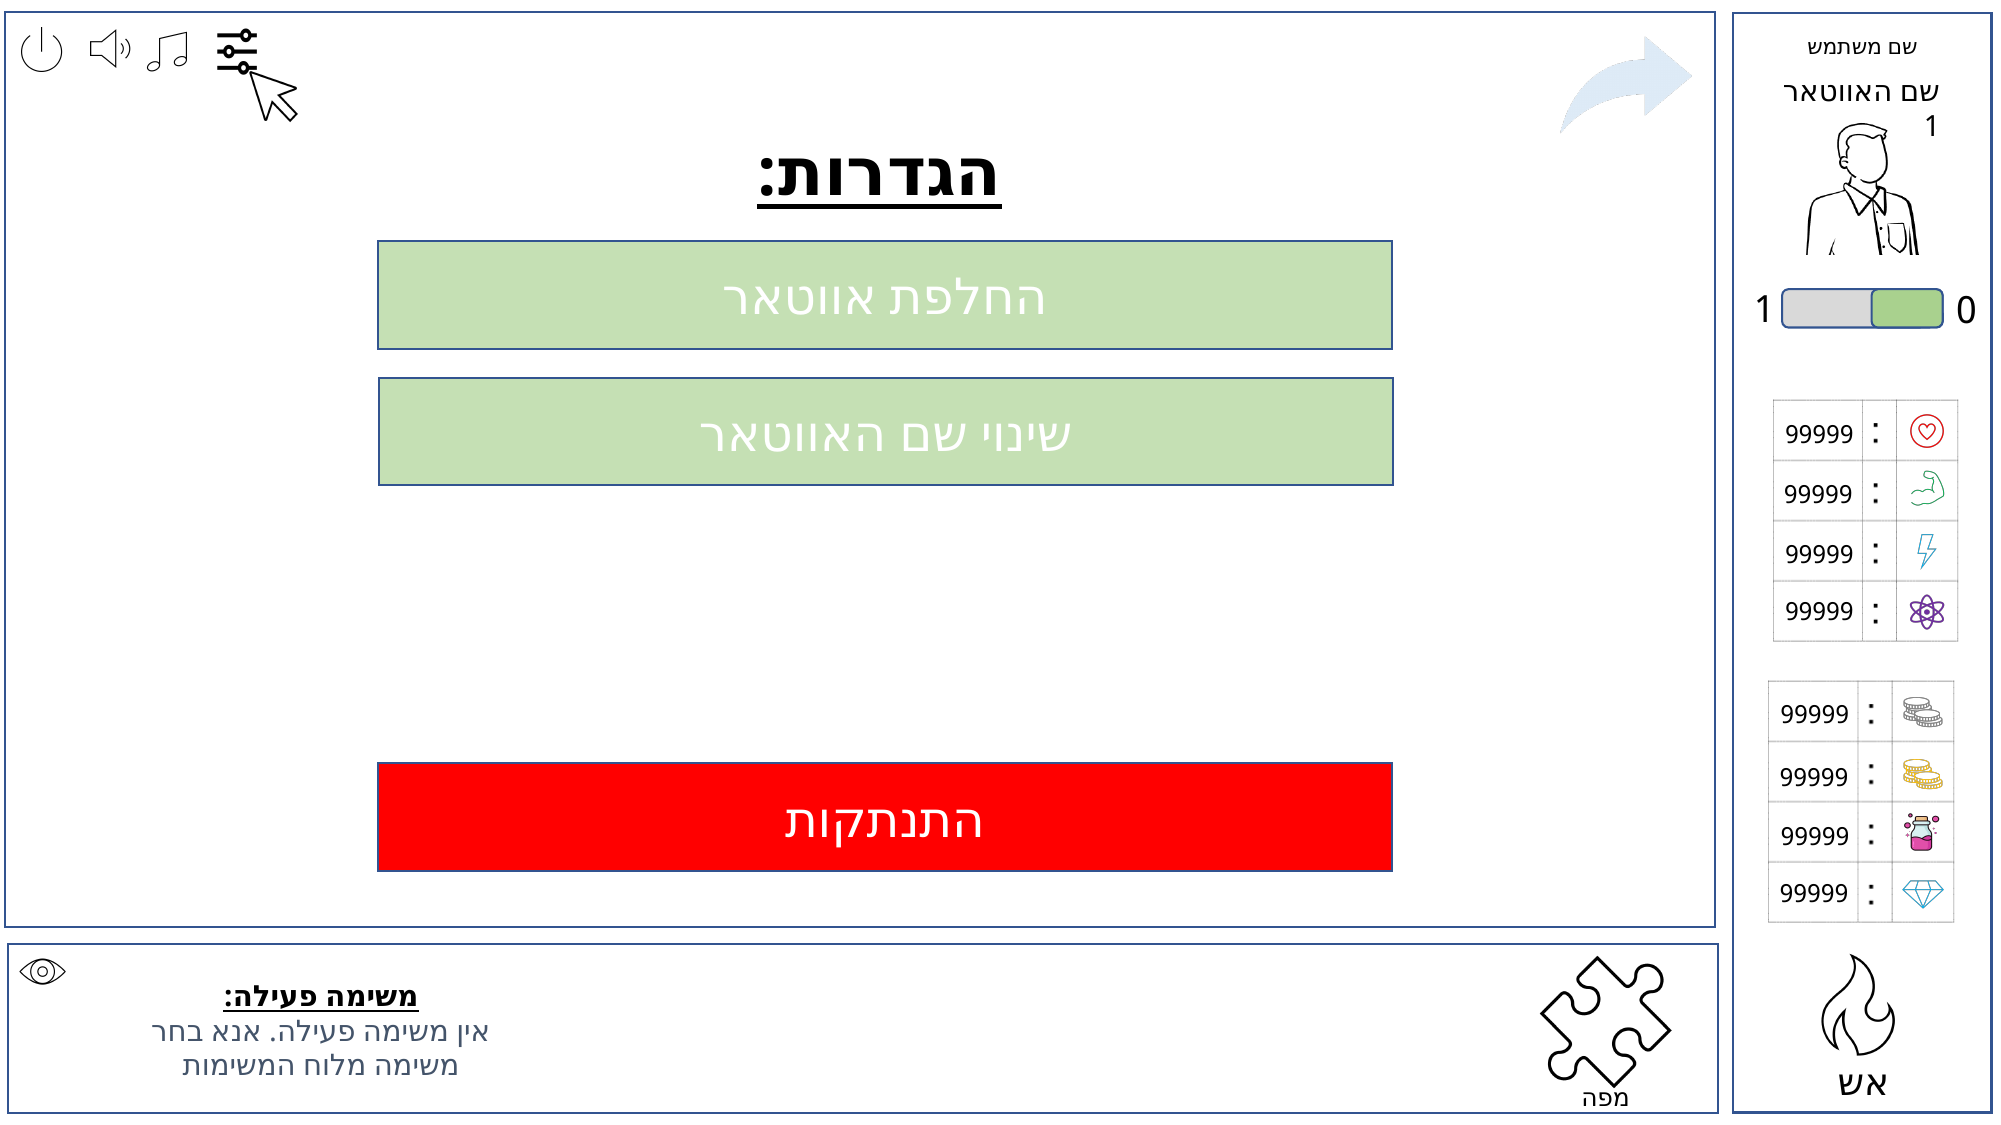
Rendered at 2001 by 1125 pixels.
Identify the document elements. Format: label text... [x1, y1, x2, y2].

picture [1547, 5, 1705, 163]
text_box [1529, 948, 1682, 1120]
text_box שינוי שם האווטאר [378, 377, 1394, 486]
text_box [7, 943, 1719, 1114]
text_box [1712, 13, 1992, 1113]
text_box התנתקות [377, 762, 1393, 872]
text_box החלפת אווטאר [377, 240, 1393, 350]
picture [13, 943, 71, 1000]
text_box [4, 11, 1716, 928]
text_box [13, 19, 265, 85]
picture [232, 53, 315, 140]
text_box הגדרות: [273, 121, 1486, 216]
text_box משימה פעילה: אין משימה פעילה. אנא בחר משימה מלוח המשימות [94, 969, 547, 1090]
